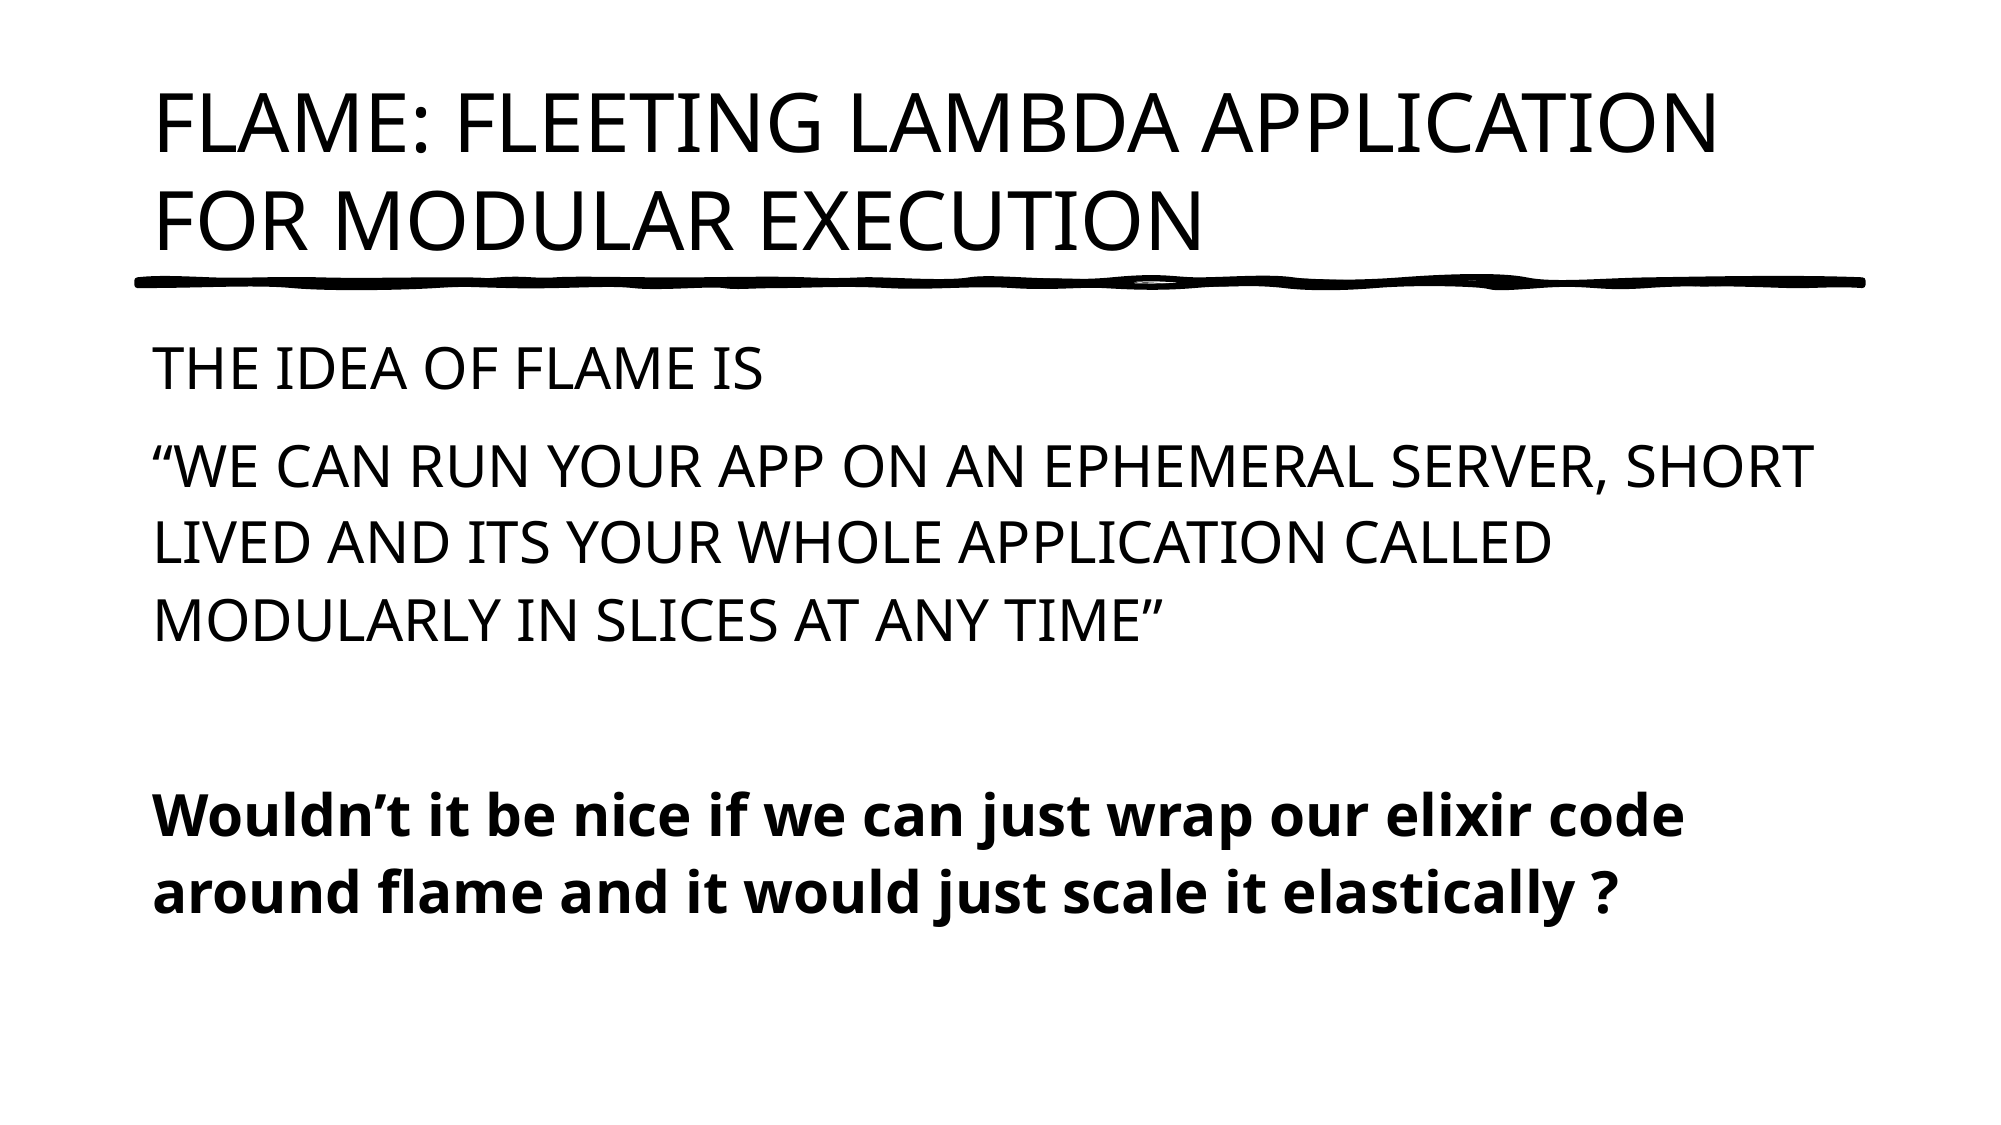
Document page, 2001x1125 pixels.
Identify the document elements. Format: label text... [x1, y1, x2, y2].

list THE IDEA OF FLAME IS “WE CAN RUN YOUR APP ON AN EPHEMERAL SERVER, SHORT LIVED AND ITS YOUR WHOLE APPLICATION CALLED MODULARLY IN SLICES AT ANY TIME” Wouldn’t it be nice if we can just wrap our elixir code around flame and it would just scale it elastically ? [137, 316, 1863, 1014]
title FLAME: FLEETING LAMBDA APPLICATION FOR MODULAR EXECUTION [137, 59, 1863, 278]
